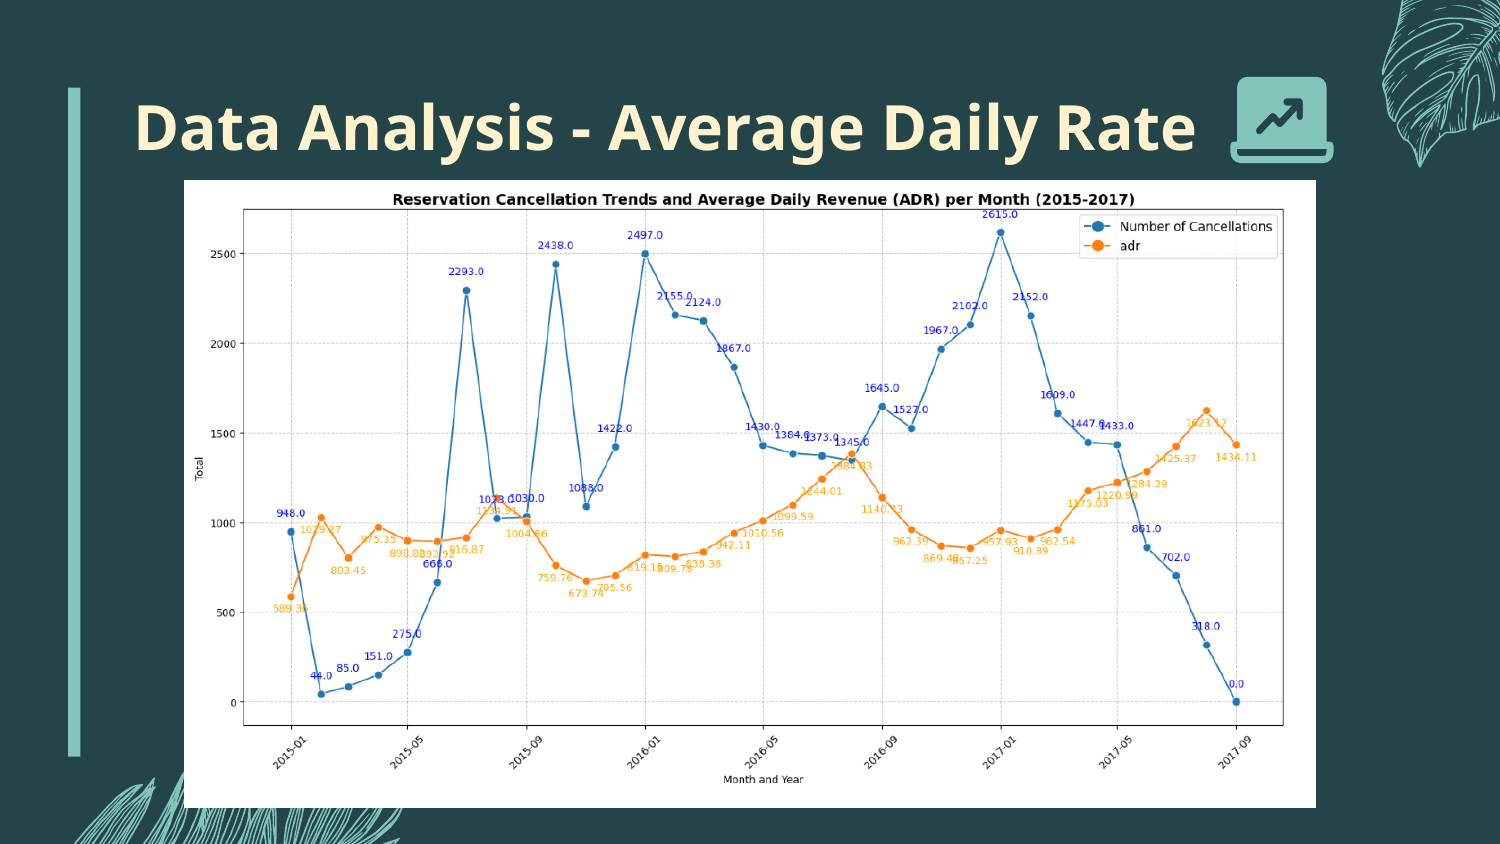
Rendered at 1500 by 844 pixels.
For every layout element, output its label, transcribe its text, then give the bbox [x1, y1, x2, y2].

picture [184, 180, 1316, 808]
text_box [1230, 76, 1334, 164]
title Data Analysis - Average Daily Rate [118, 72, 1382, 167]
